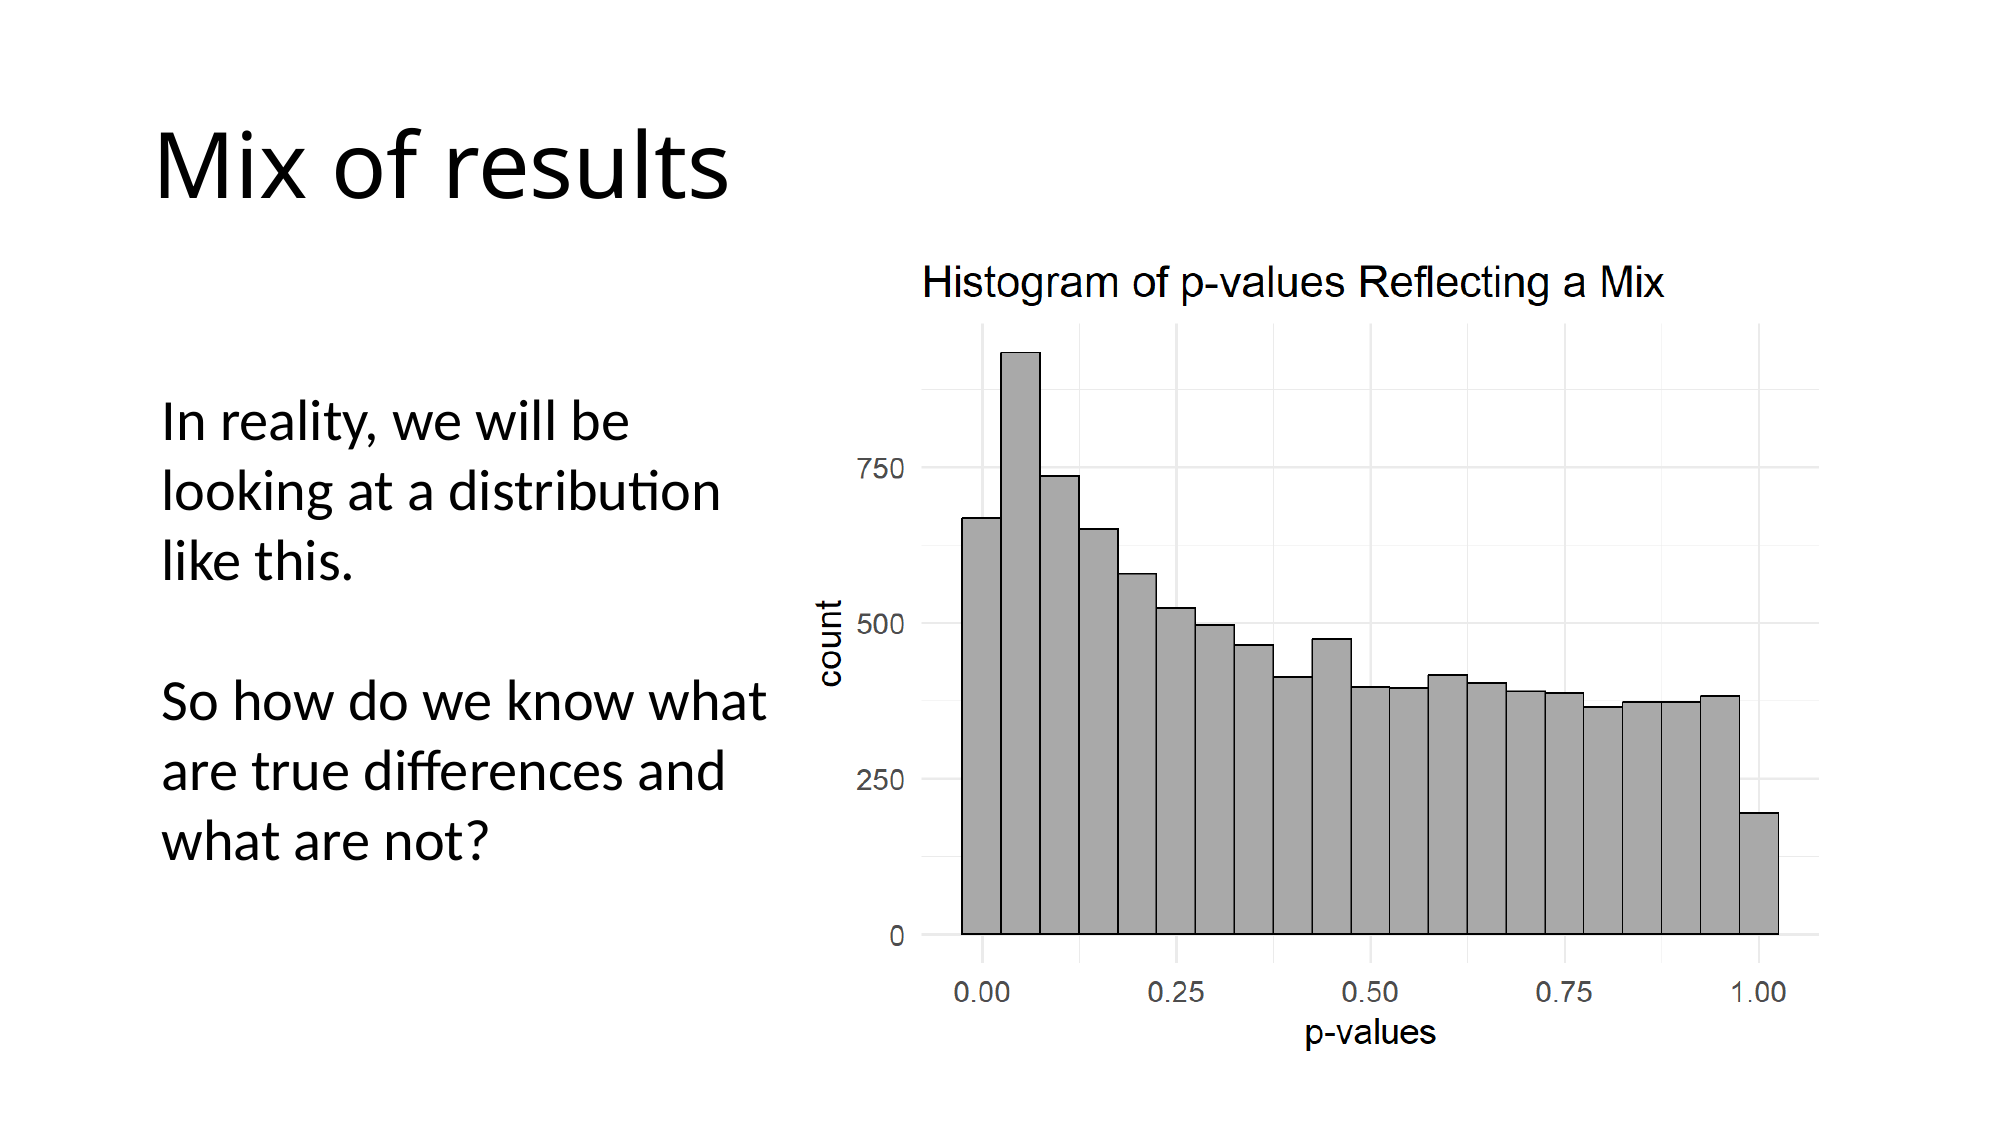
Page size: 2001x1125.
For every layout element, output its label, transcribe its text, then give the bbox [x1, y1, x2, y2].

title Mix of results [137, 59, 1863, 278]
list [795, 246, 1837, 1068]
text_box In reality, we will be looking at a distribution like this. So how do we know what are true differences and what are not? [146, 375, 795, 880]
